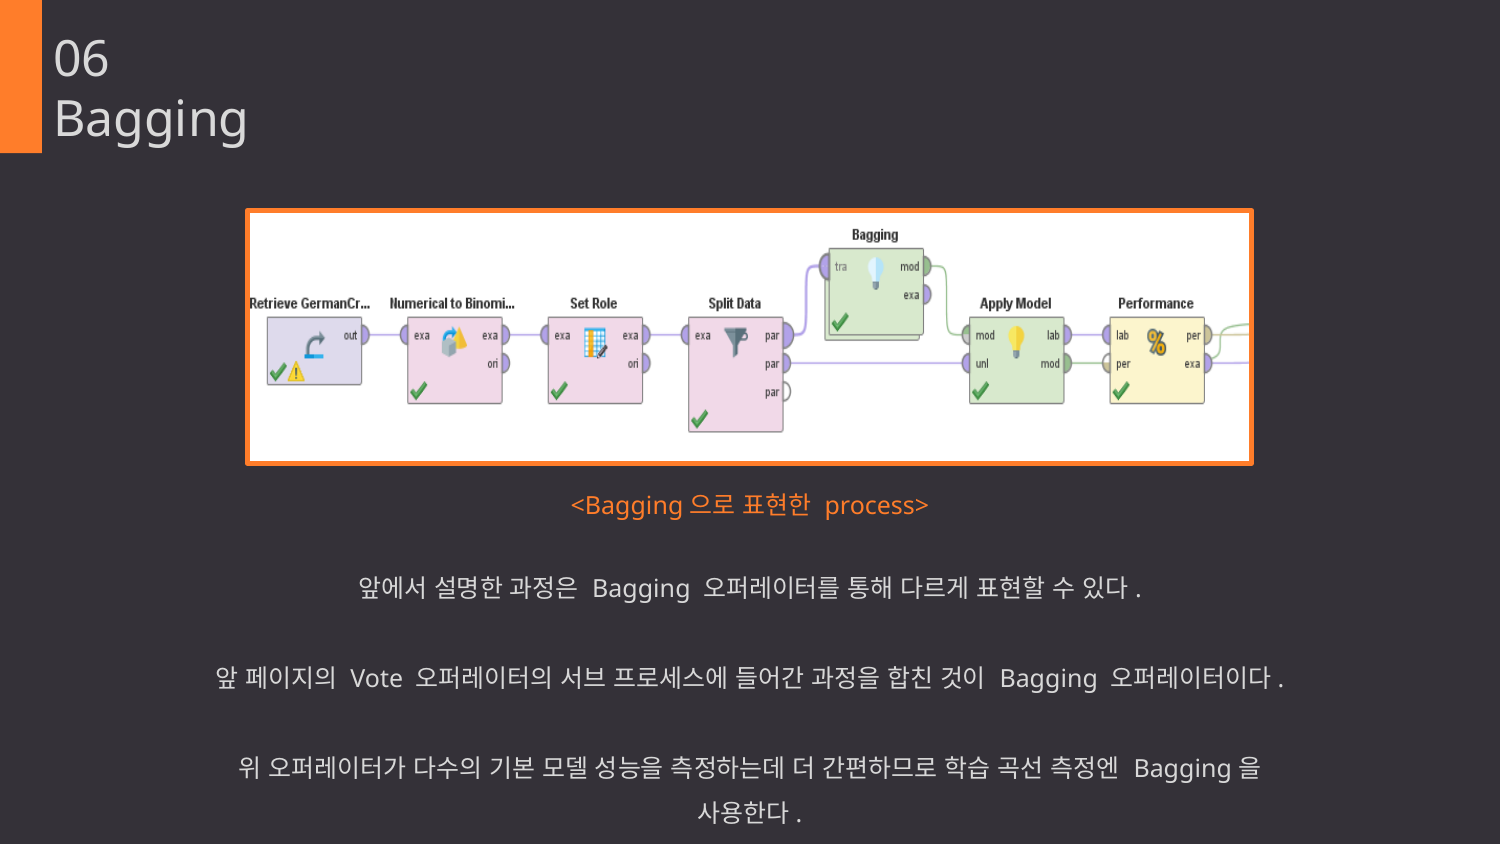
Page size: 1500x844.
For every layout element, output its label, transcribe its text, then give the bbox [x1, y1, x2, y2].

picture [249, 212, 1250, 461]
text_box <Bagging으로 표현한 process> [322, 481, 1178, 527]
text_box [0, 0, 42, 154]
text_box Bagging [41, 81, 966, 154]
text_box 06 [41, 21, 246, 94]
text_box 앞에서 설명한 과정은 Bagging 오퍼레이터를 통해 다르게 표현할 수 있다. 앞 페이지의 Vote 오퍼레이터의 서브 프로세스에 들어간 과정을 합친 것이 Bagging 오퍼레이터이다. 위 오퍼레이터가 다수의 기본 모델 성능을 측정하는데 더 간편하므로 학습 곡선 측정엔 Bagging을 사용한다. [179, 552, 1321, 708]
